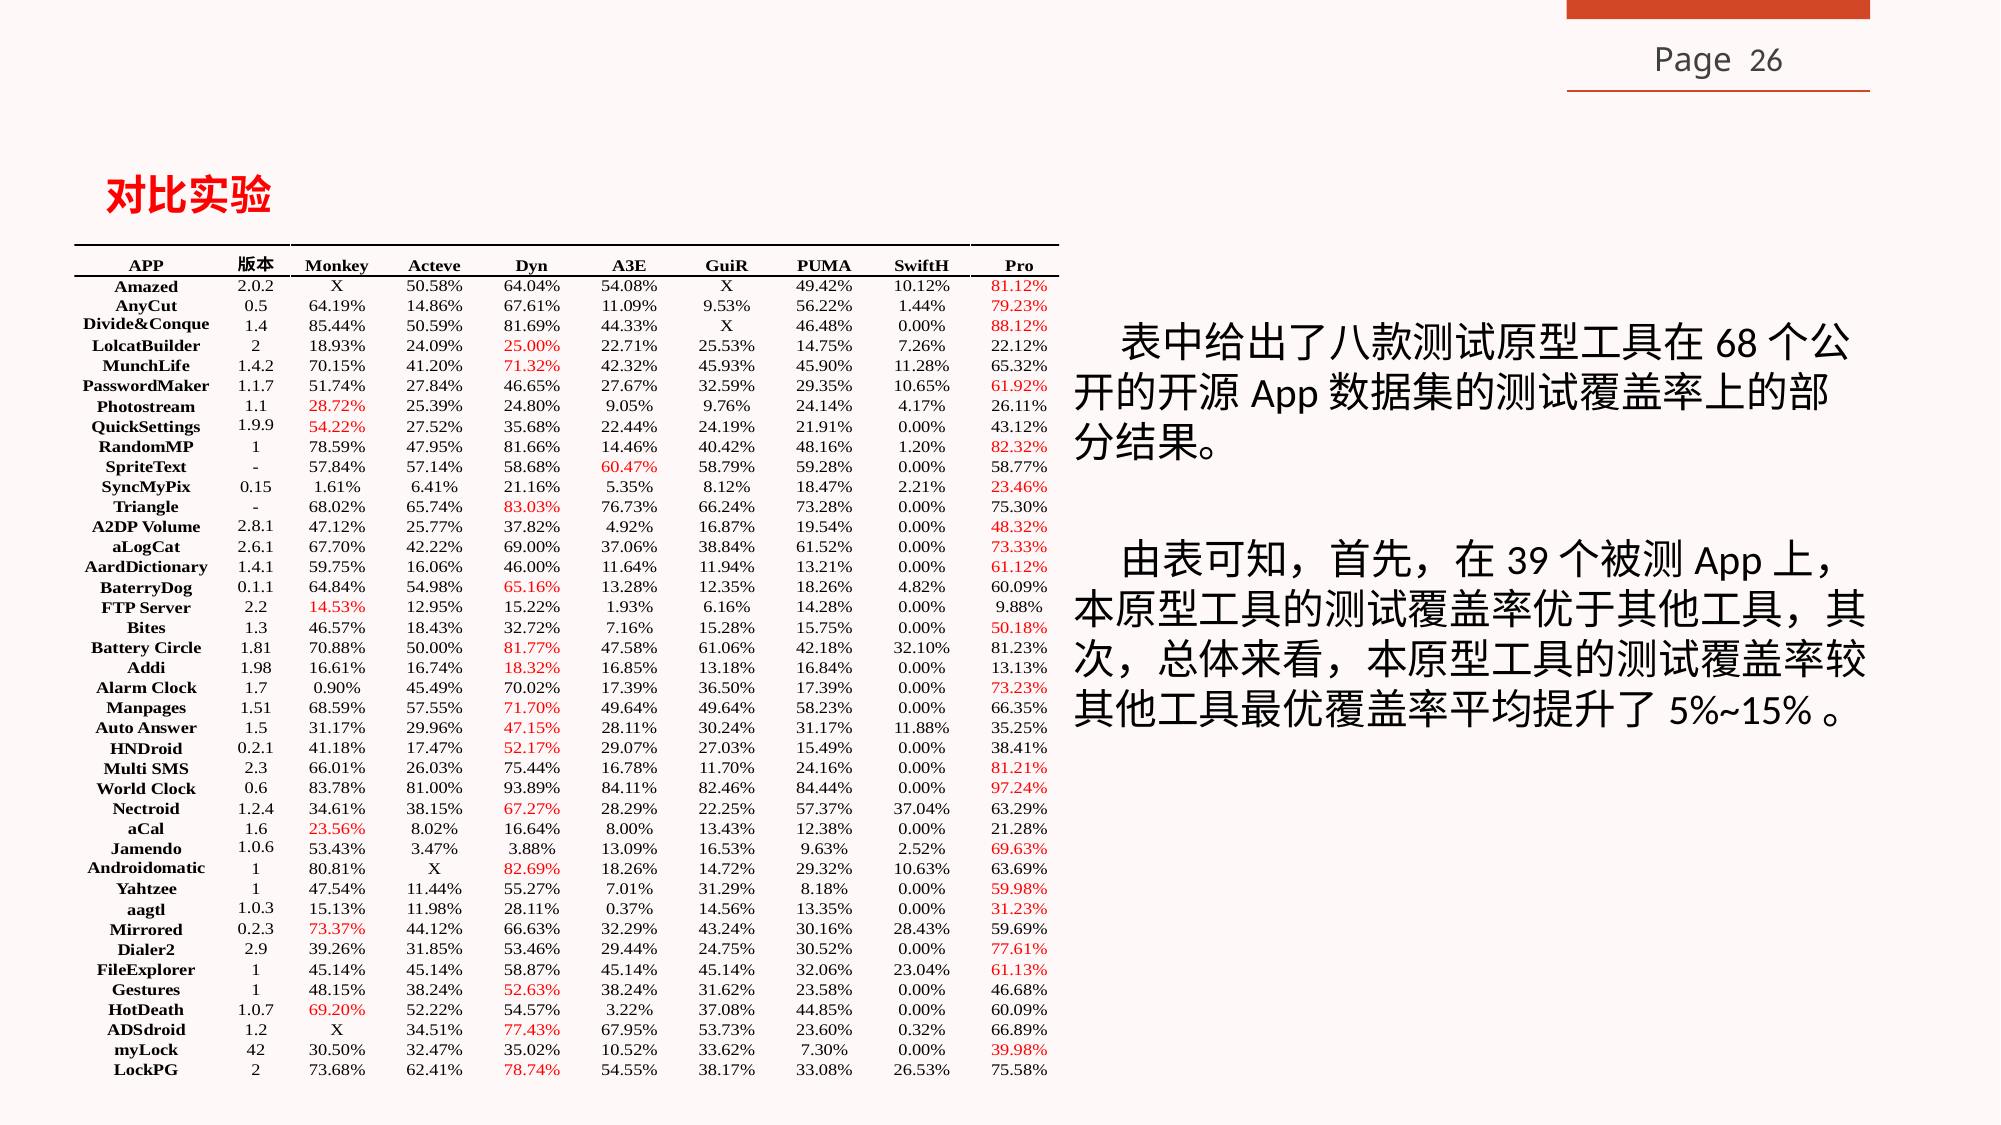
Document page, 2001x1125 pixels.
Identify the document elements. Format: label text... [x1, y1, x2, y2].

list 对比实验 [90, 160, 398, 241]
picture [73, 243, 1060, 1083]
list 表中给出了八款测试原型工具在68个公开的开源App数据集的测试覆盖率上的部分结果。 由表可知，首先，在39个被测App上，本原型工具的测试覆盖率优于其他工具，其次，总体来看，本原型工具的测试覆盖率较其他工具最优覆盖率平均提升了5%~15%。 [1065, 308, 1886, 1018]
